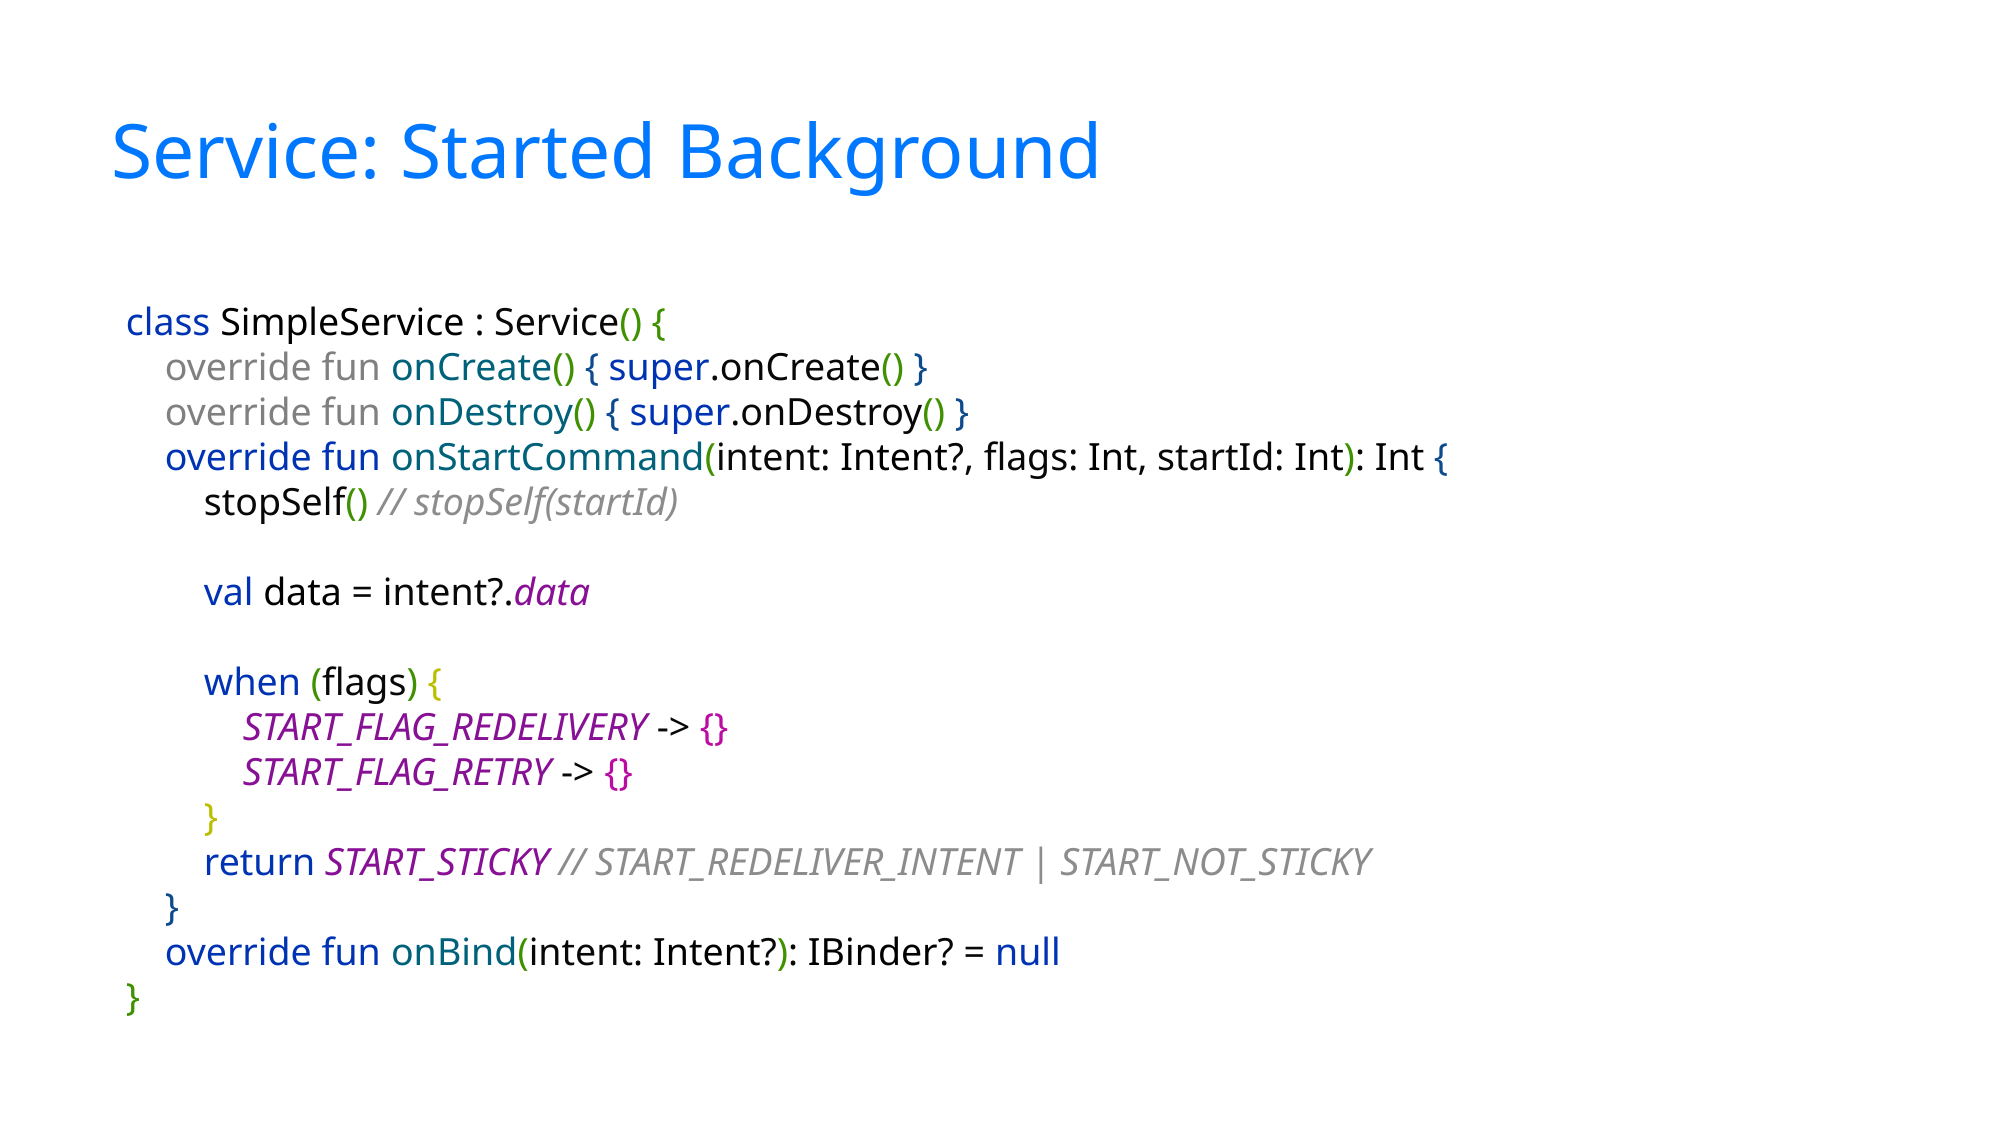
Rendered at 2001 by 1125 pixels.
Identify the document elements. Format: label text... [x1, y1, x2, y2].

title Service: Started Background [111, 113, 1258, 290]
text_box class SimpleService : Service() { override fun onCreate() { super.onCreate() } override fun onDestroy() { super.onDestroy() } override fun onStartCommand(intent: Intent?, flags: Int, startId: Int): Int { stopSelf() // stopSelf(startId) val data = intent?.data when (flags) { START_FLAG_REDELIVERY -> {} START_FLAG_RETRY -> {} } return START_STICKY // START_REDELIVER_INTENT | START_NOT_STICKY } override fun onBind(intent: Intent?): IBinder? = null } [111, 290, 2000, 1071]
